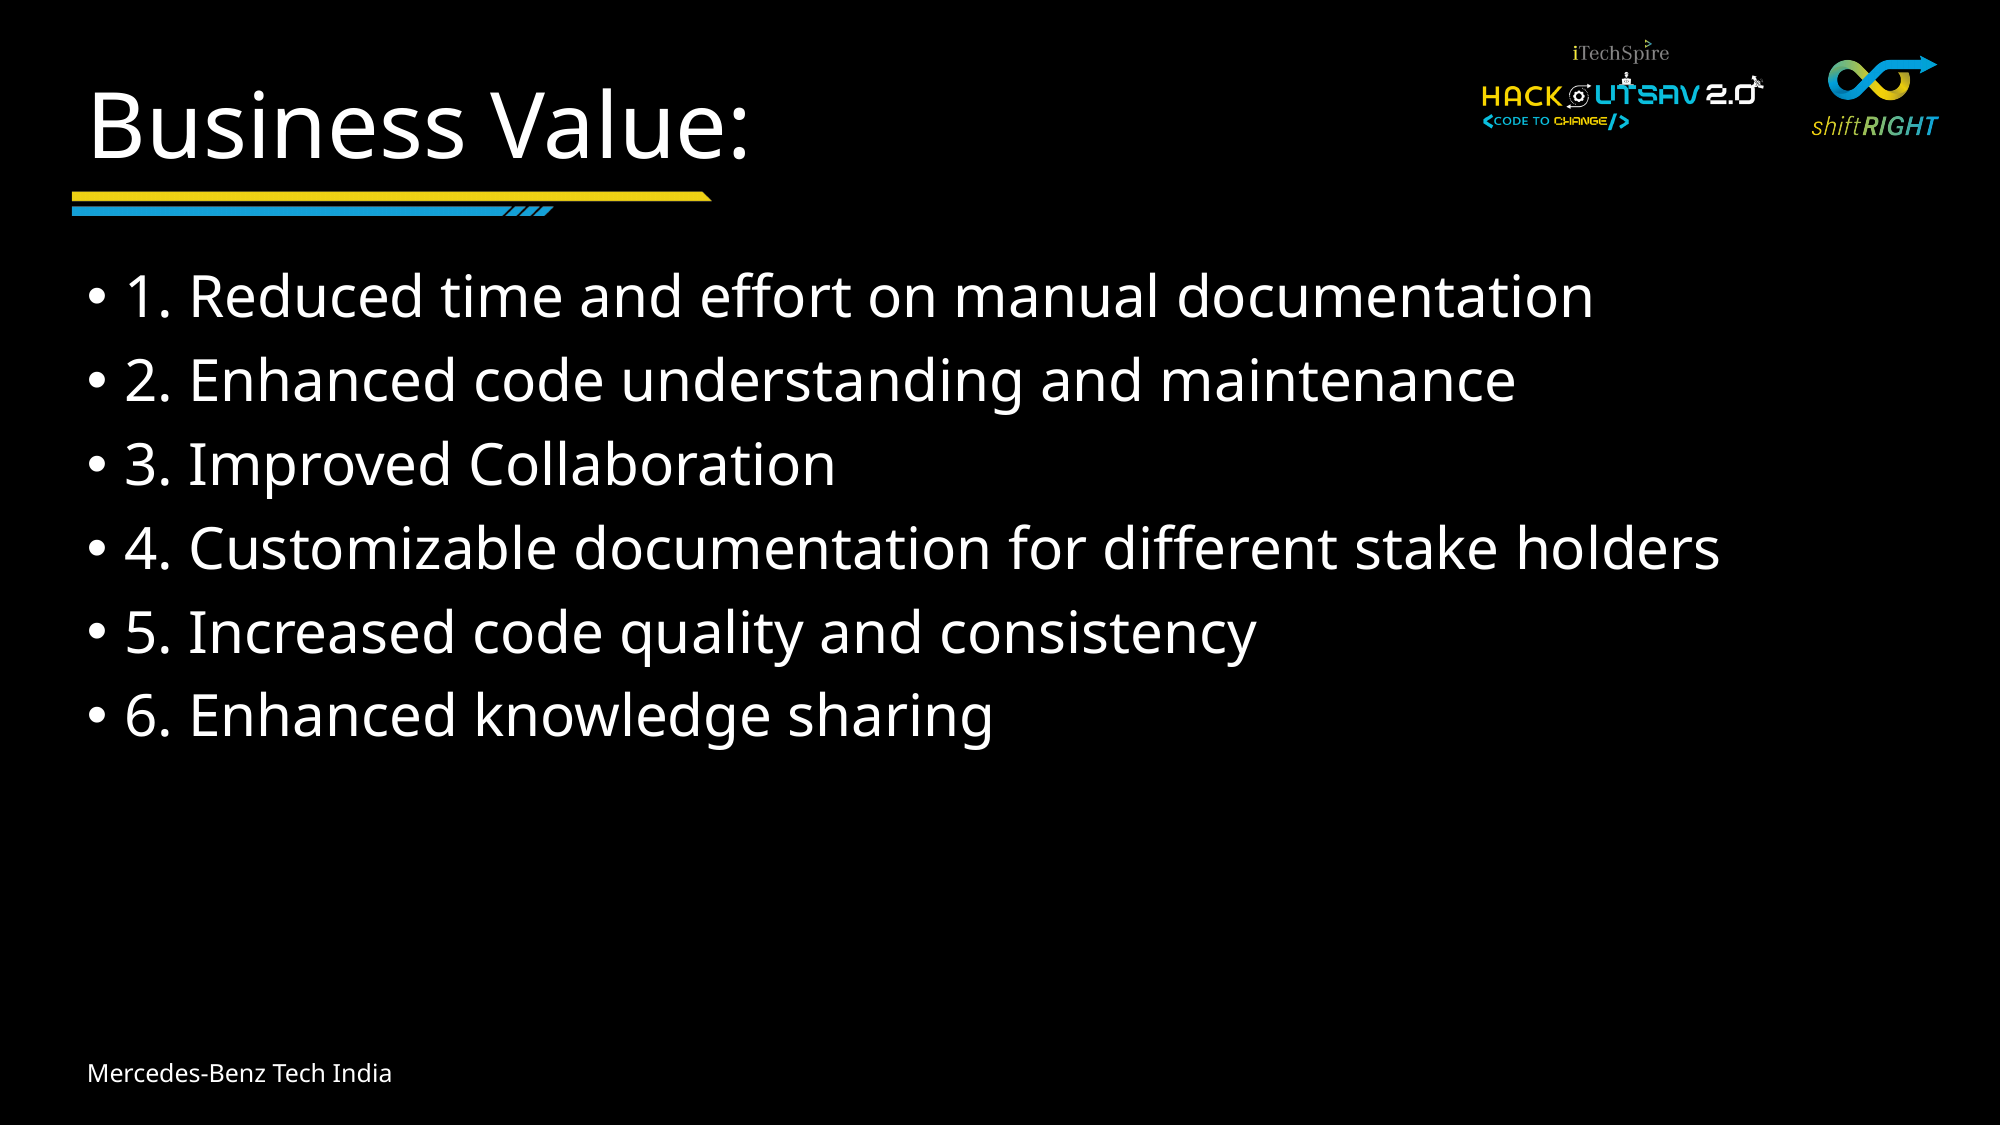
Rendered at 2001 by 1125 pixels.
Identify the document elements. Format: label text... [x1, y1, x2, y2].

slide_number Mercedes-Benz Tech India [71, 1042, 588, 1103]
picture [72, 198, 712, 216]
picture [1449, 15, 2001, 171]
title Business Value: [71, 59, 1717, 198]
list 1. Reduced time and effort on manual documentation 2. Enhanced code understanding and maintenance 3. Improved Collaboration 4. Customizable documentation for different stake holders 5. Increased code quality and consistency 6. Enhanced knowledge sharing [71, 260, 1923, 1017]
